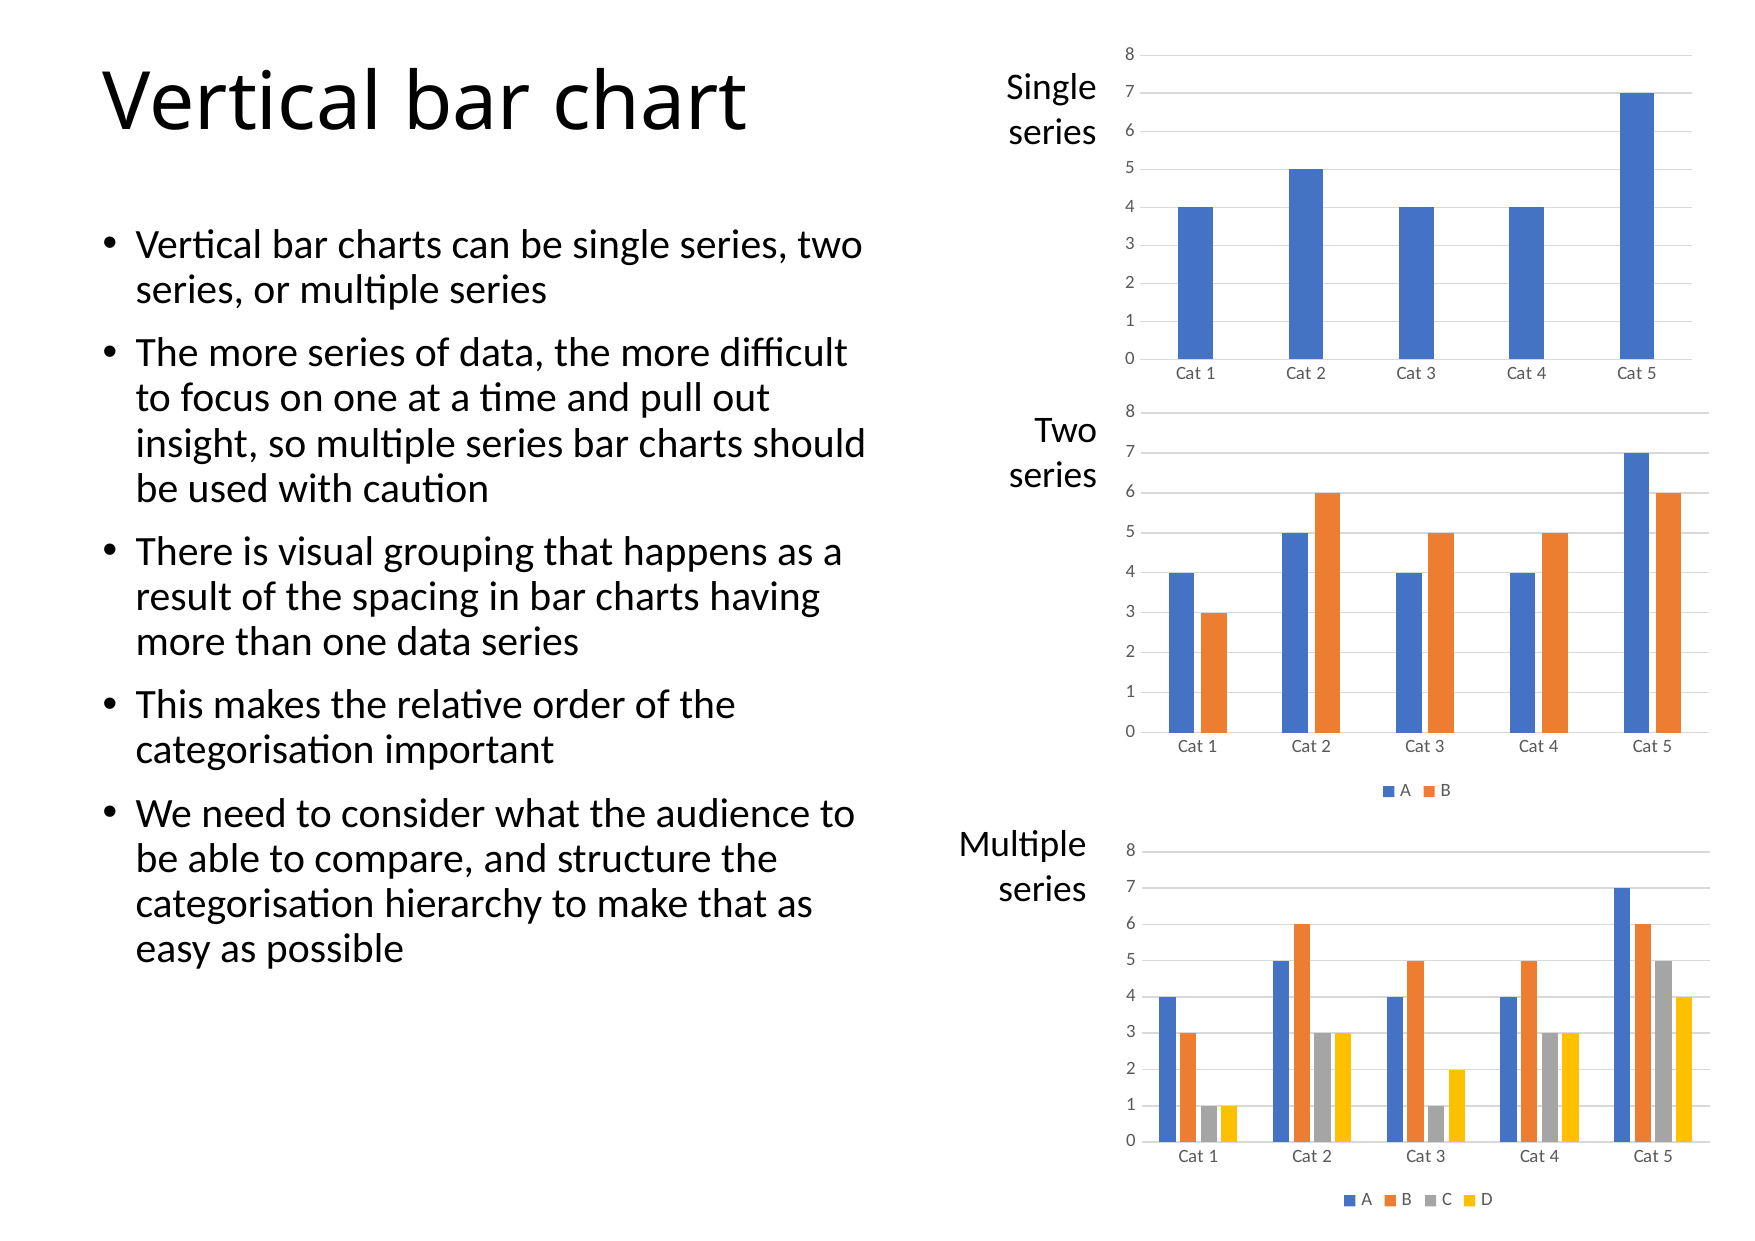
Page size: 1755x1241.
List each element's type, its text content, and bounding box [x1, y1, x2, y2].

list Vertical bar charts can be single series, two series, or multiple series The more series of data, the more difficult to focus on one at a time and pull out insight, so multiple series bar charts should be used with caution There is visual grouping that happens as a result of the spacing in bar charts having more than one data series This makes the relative order of the categorisation important We need to consider what the audience to be able to compare, and structure the categorisation hierarchy to make that as easy as possible [87, 215, 901, 1058]
chart [1113, 834, 1723, 1217]
text_box Two series [993, 397, 1112, 503]
title Vertical bar chart [87, 0, 1090, 207]
text_box Multiple series [943, 811, 1102, 916]
text_box Single series [991, 55, 1112, 160]
chart [1113, 38, 1704, 392]
chart [1113, 395, 1722, 808]
